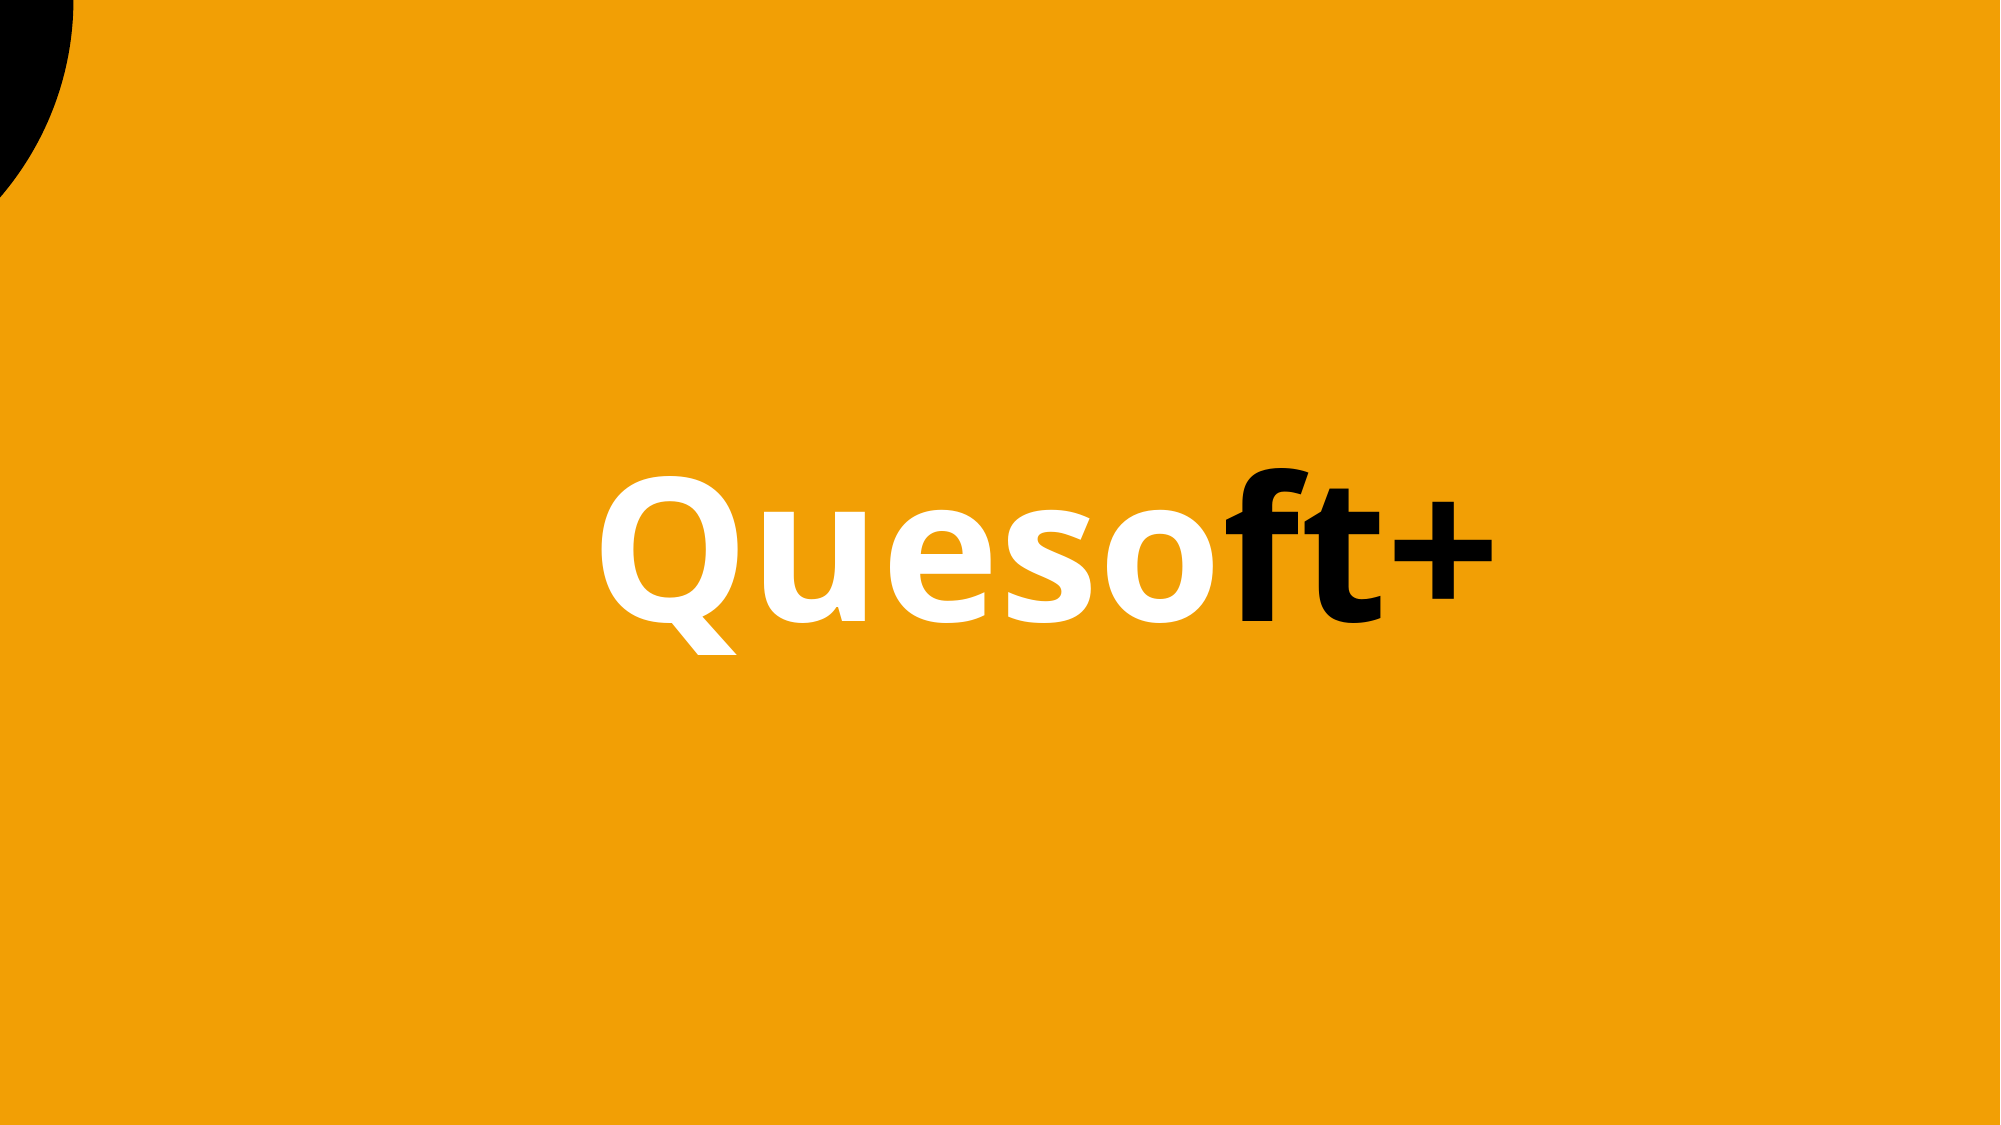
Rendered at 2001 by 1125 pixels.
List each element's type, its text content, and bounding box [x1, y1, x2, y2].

text_box [0, 0, 74, 198]
text_box Quesoft+ [575, 413, 1675, 669]
